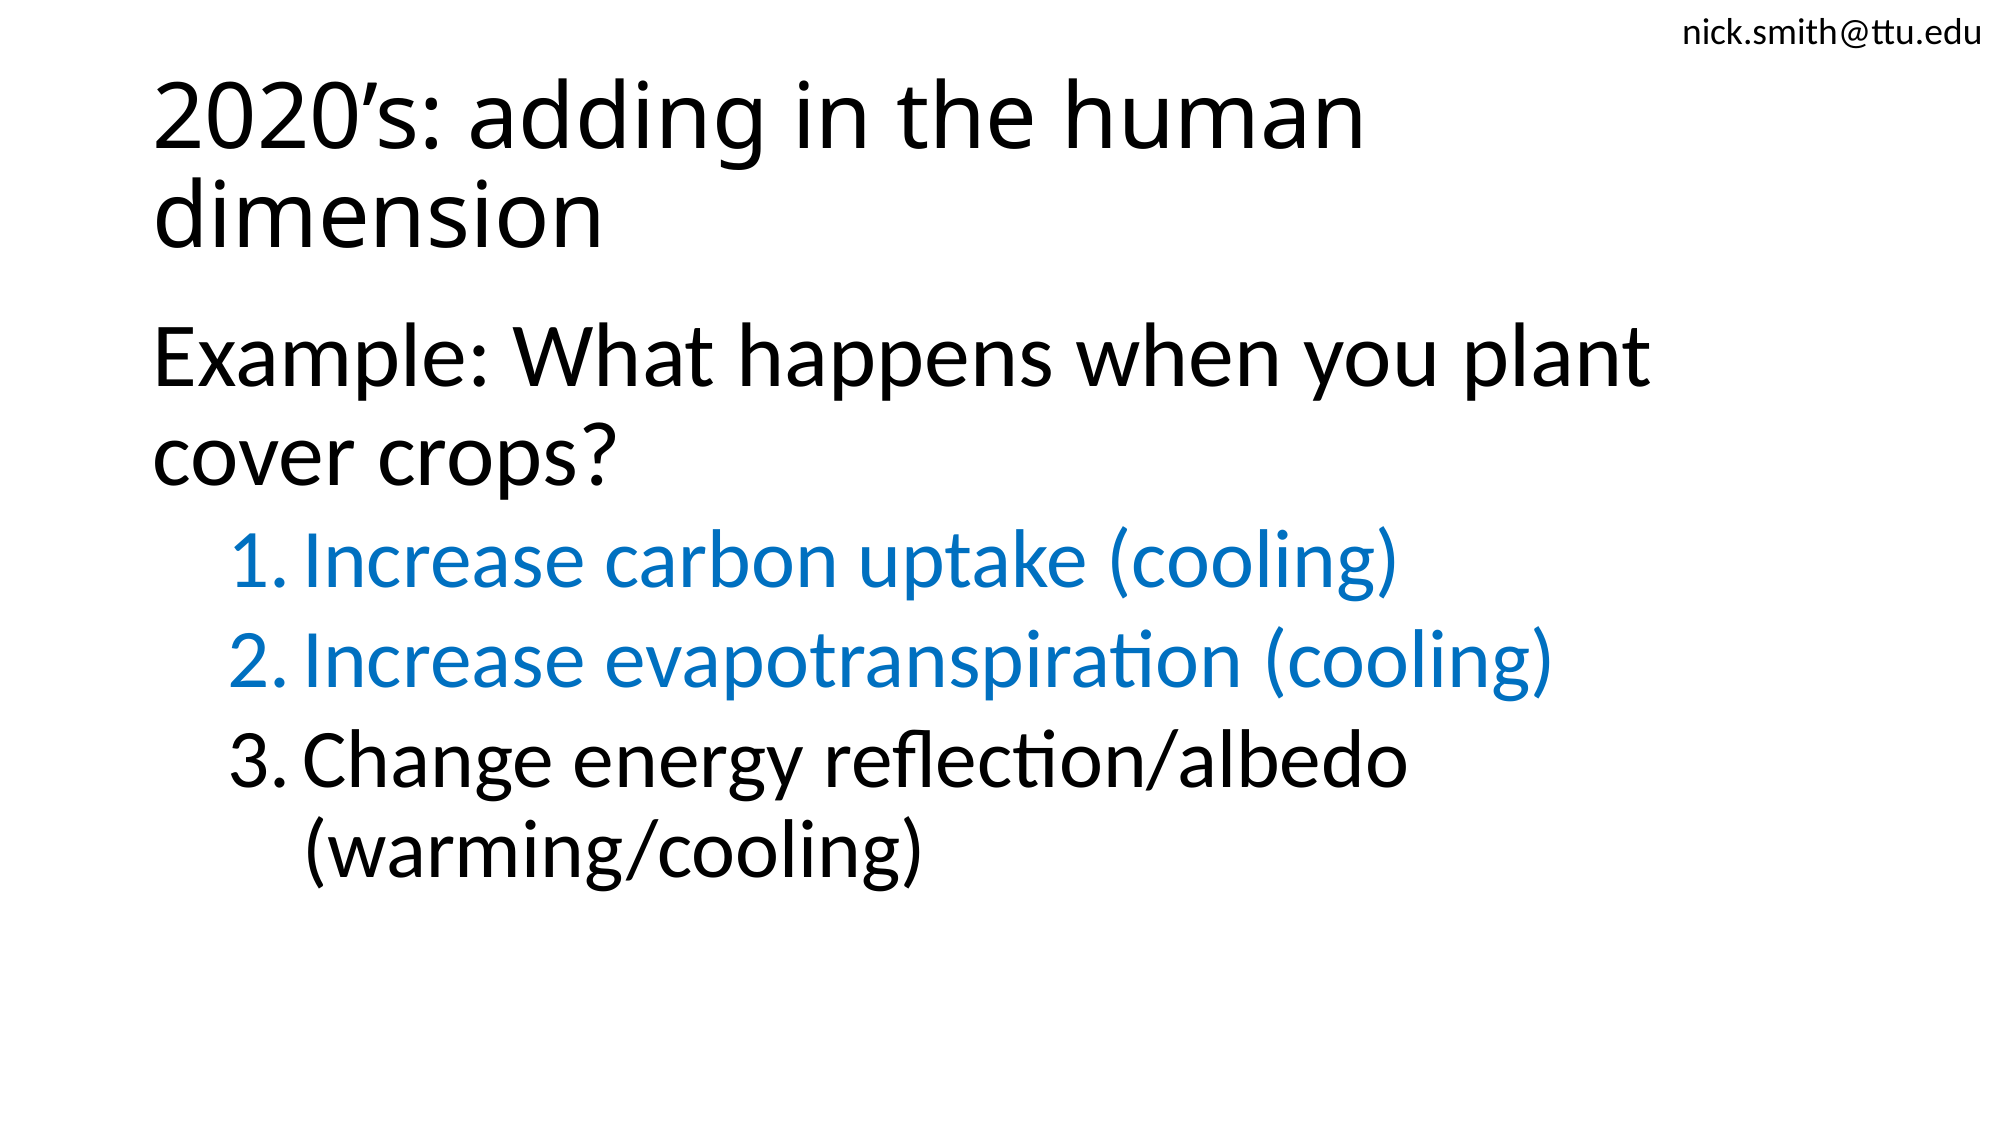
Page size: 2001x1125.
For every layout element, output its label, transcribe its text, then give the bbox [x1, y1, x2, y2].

text_box nick.smith@ttu.edu [1667, 0, 1998, 59]
title 2020’s: adding in the human dimension [137, 59, 1863, 278]
list Example: What happens when you plant cover crops? Increase carbon uptake (cooling) Increase evapotranspiration (cooling) Change energy reflection/albedo (warming/cooling) [137, 299, 1863, 1014]
